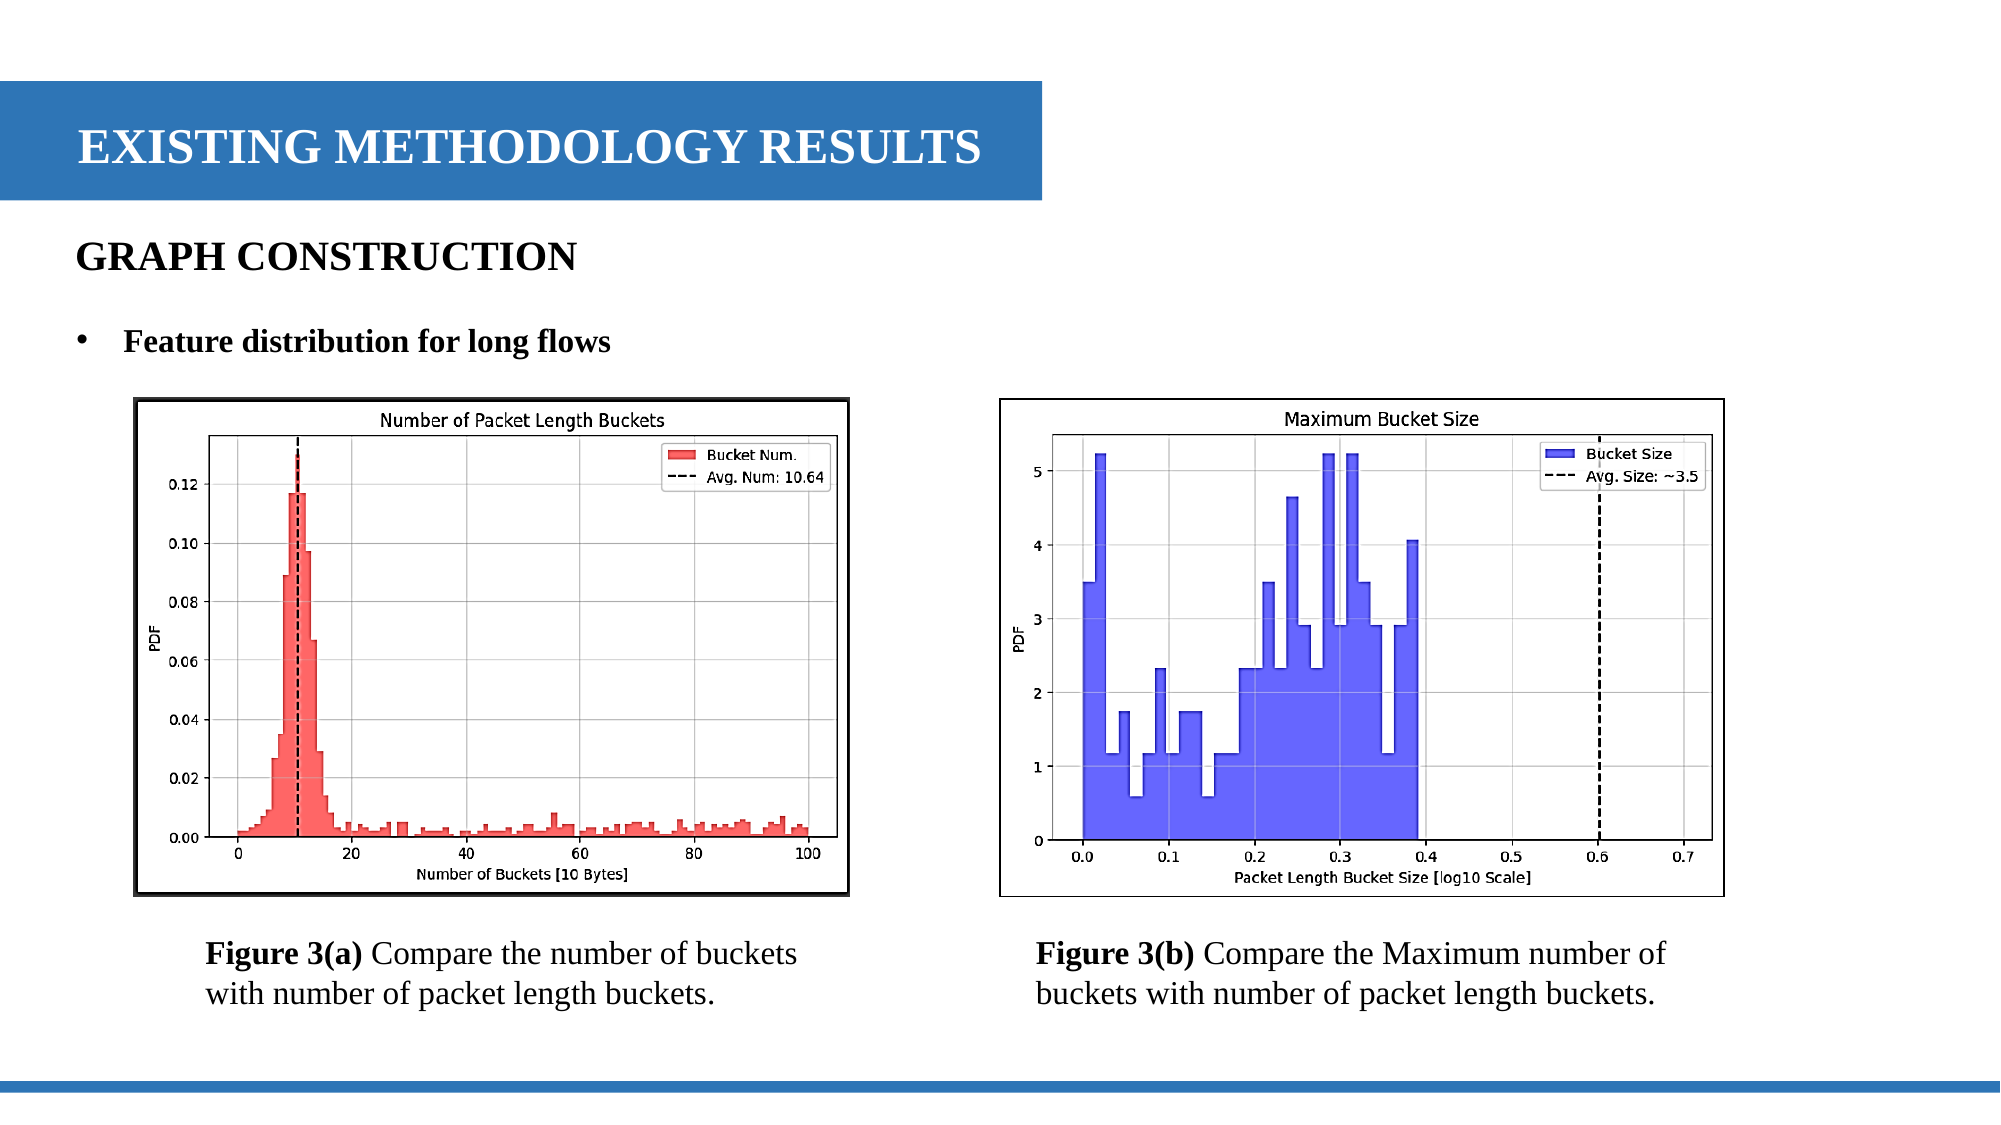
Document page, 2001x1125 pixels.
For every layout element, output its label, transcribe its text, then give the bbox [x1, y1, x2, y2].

text_box EXISTING METHODOLOGY RESULTS [63, 102, 998, 182]
picture [999, 398, 1725, 897]
text_box [0, 80, 1043, 201]
picture [133, 397, 850, 897]
text_box GRAPH CONSTRUCTION [60, 221, 593, 287]
text_box Figure 3(b) Compare the Maximum number of buckets with number of packet length buckets. [1021, 923, 1704, 1019]
text_box Feature distribution for long flows [61, 311, 628, 366]
text_box [0, 1080, 2000, 1094]
text_box Figure 3(a) Compare the number of buckets with number of packet length buckets. [190, 923, 870, 1019]
